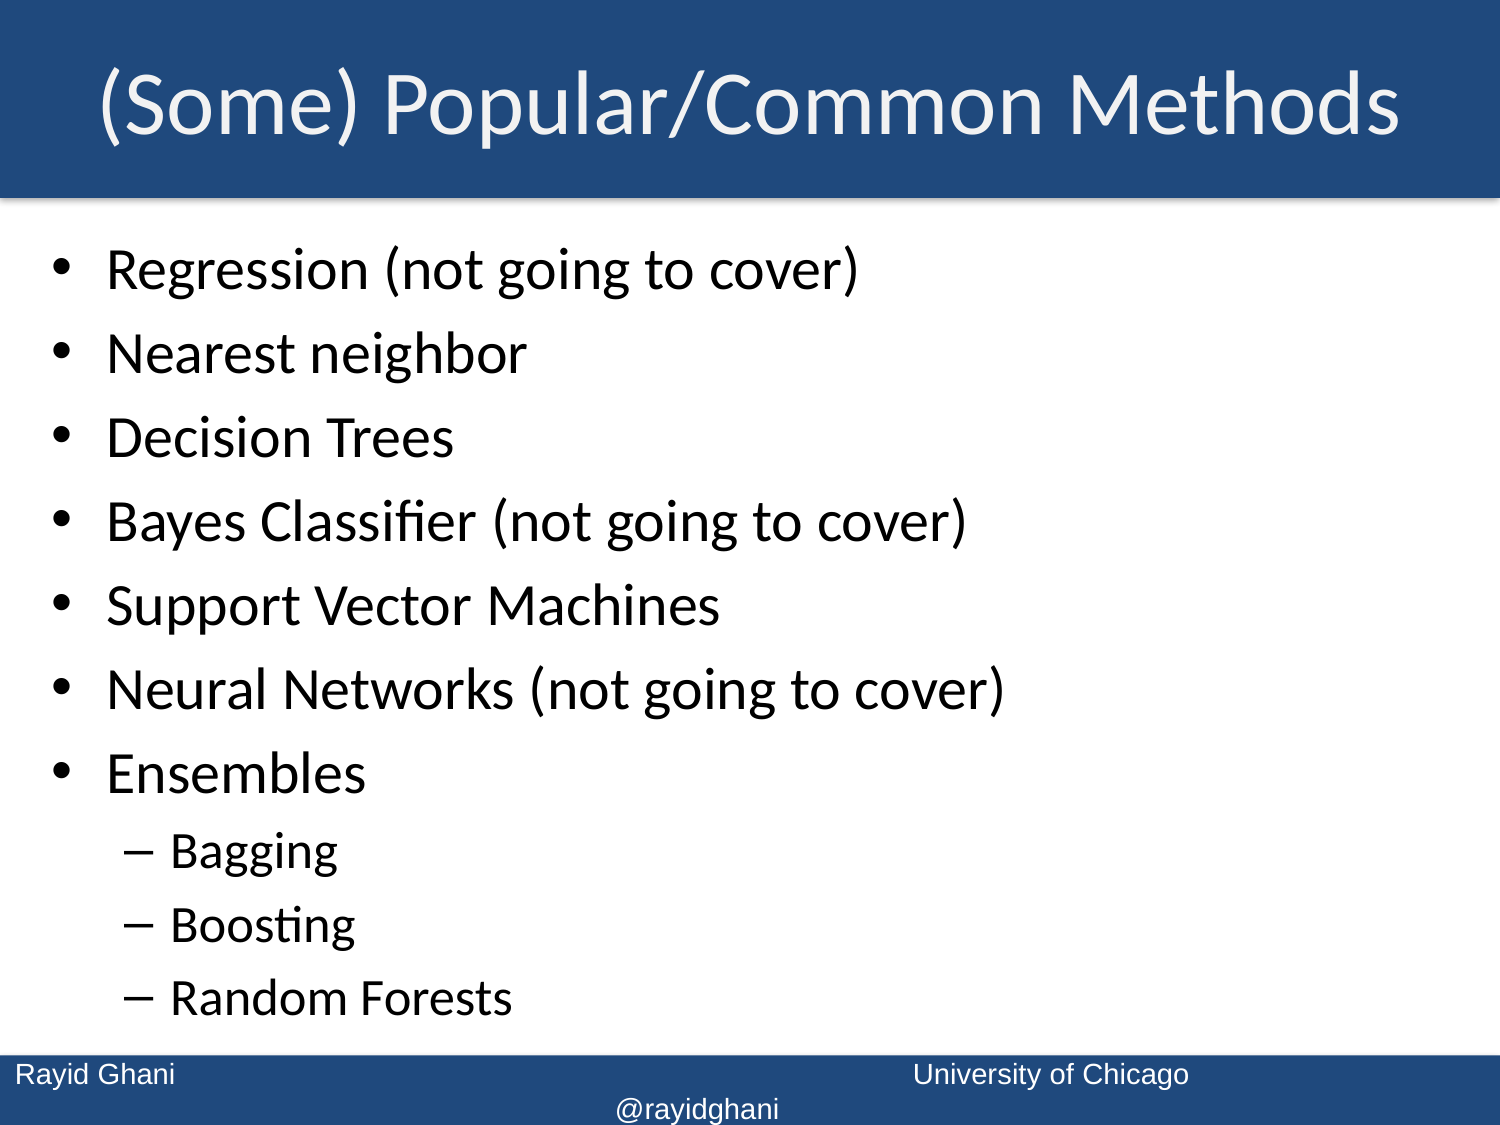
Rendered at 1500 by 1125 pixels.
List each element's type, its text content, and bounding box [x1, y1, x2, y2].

title (Some) Popular/Common Methods [0, 3, 1500, 192]
list Regression (not going to cover) Nearest neighbor Decision Trees Bayes Classifier (not going to cover) Support Vector Machines Neural Networks (not going to cover) Ensembles Bagging Boosting Random Forests [36, 222, 1472, 1035]
